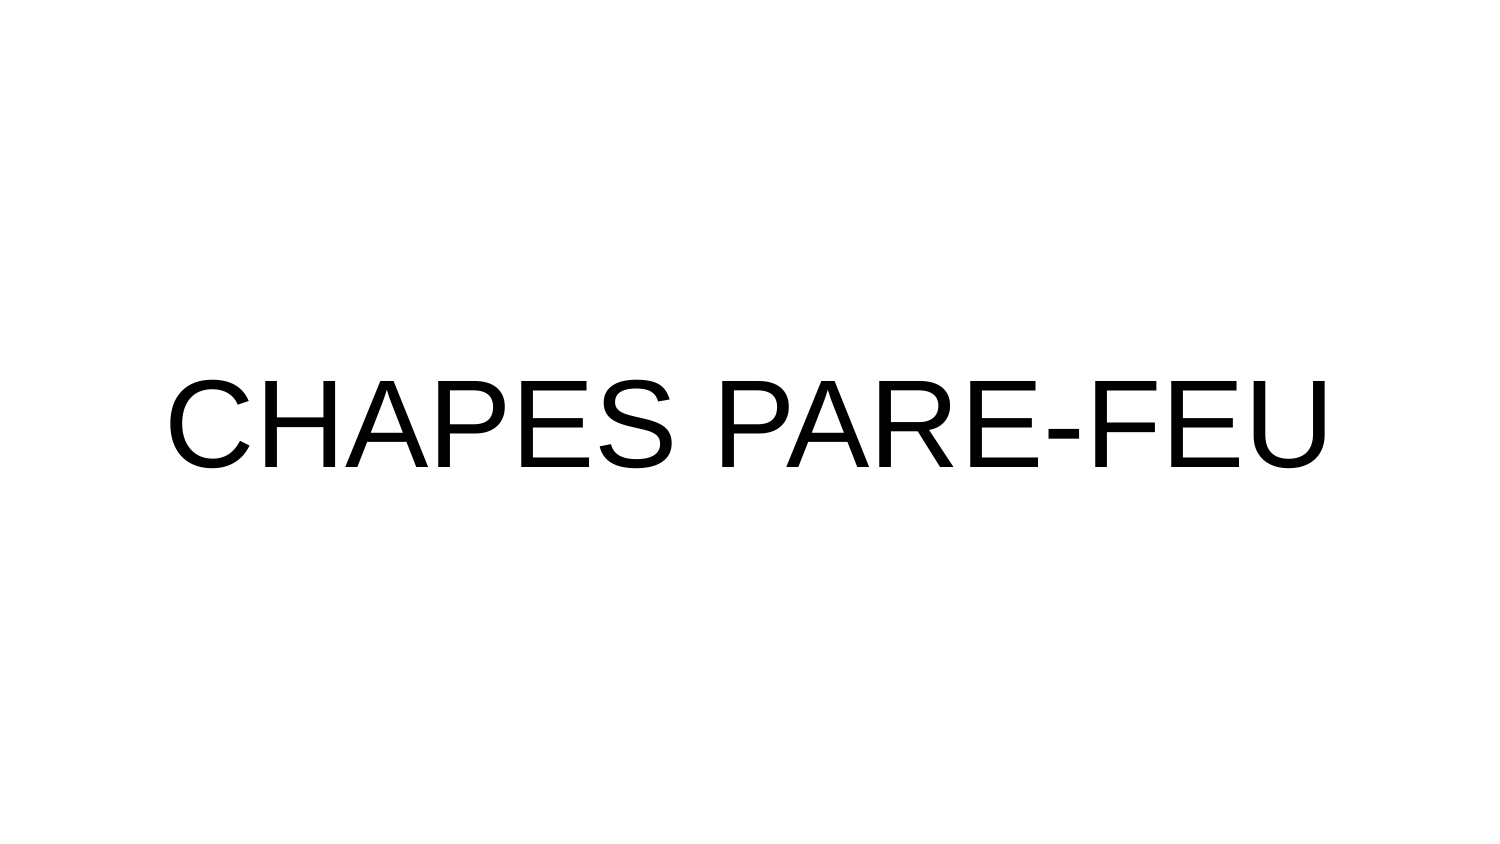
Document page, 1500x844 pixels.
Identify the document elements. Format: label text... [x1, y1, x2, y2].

title CHAPES PARE-FEU [51, 327, 1449, 422]
